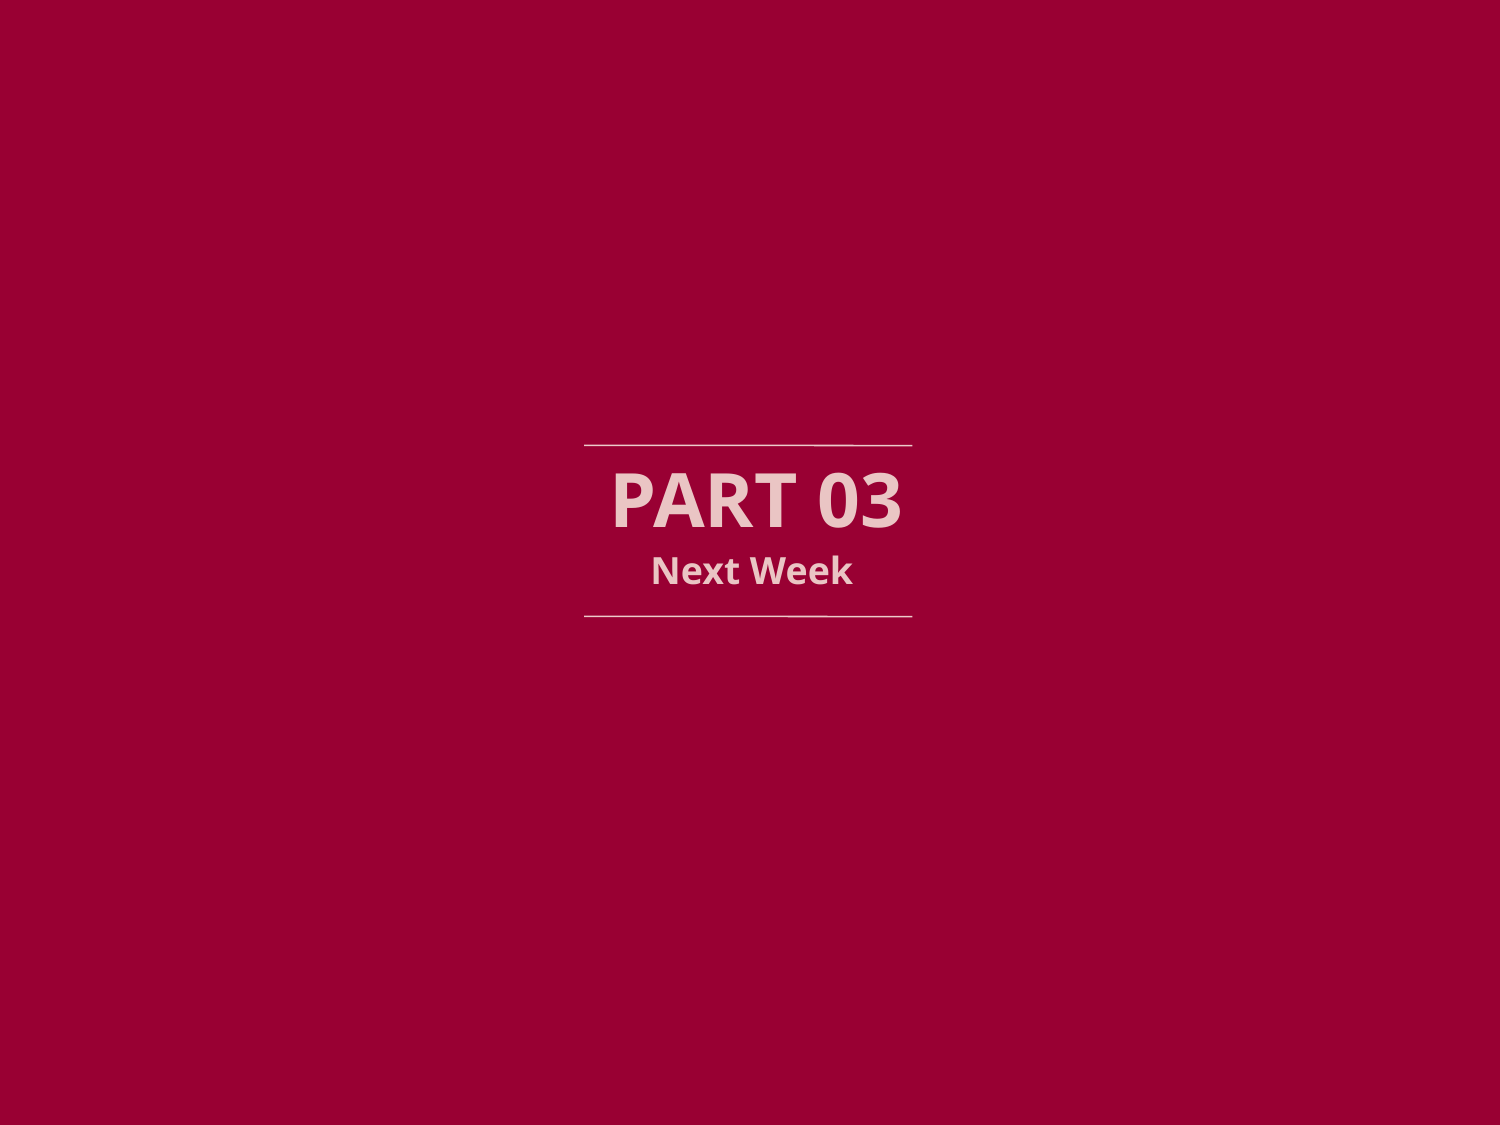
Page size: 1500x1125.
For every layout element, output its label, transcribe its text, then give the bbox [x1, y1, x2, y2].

text_box PART 03 [595, 445, 919, 550]
text_box Next Week [588, 539, 916, 600]
